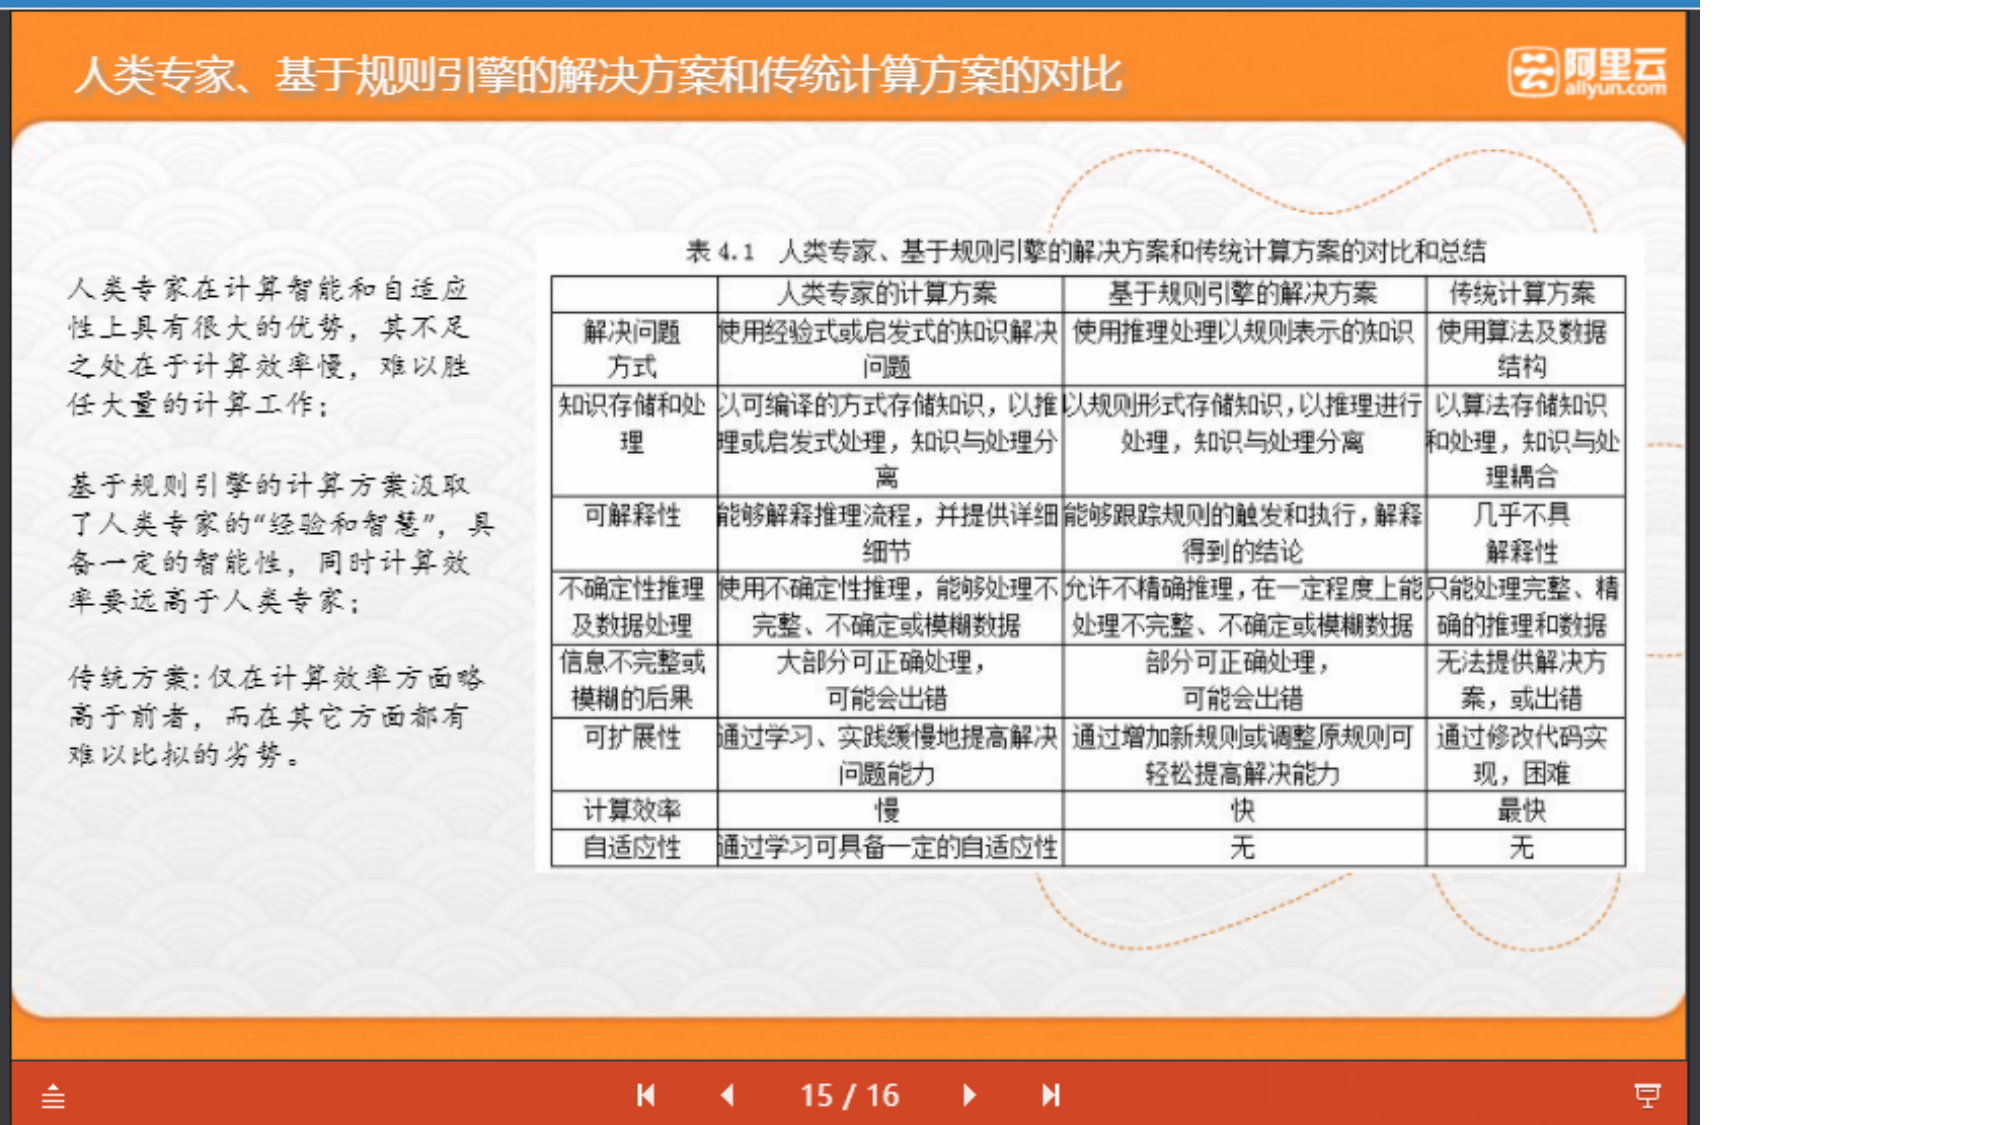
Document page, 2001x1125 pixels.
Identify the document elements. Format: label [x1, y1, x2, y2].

list [0, 0, 1700, 1125]
